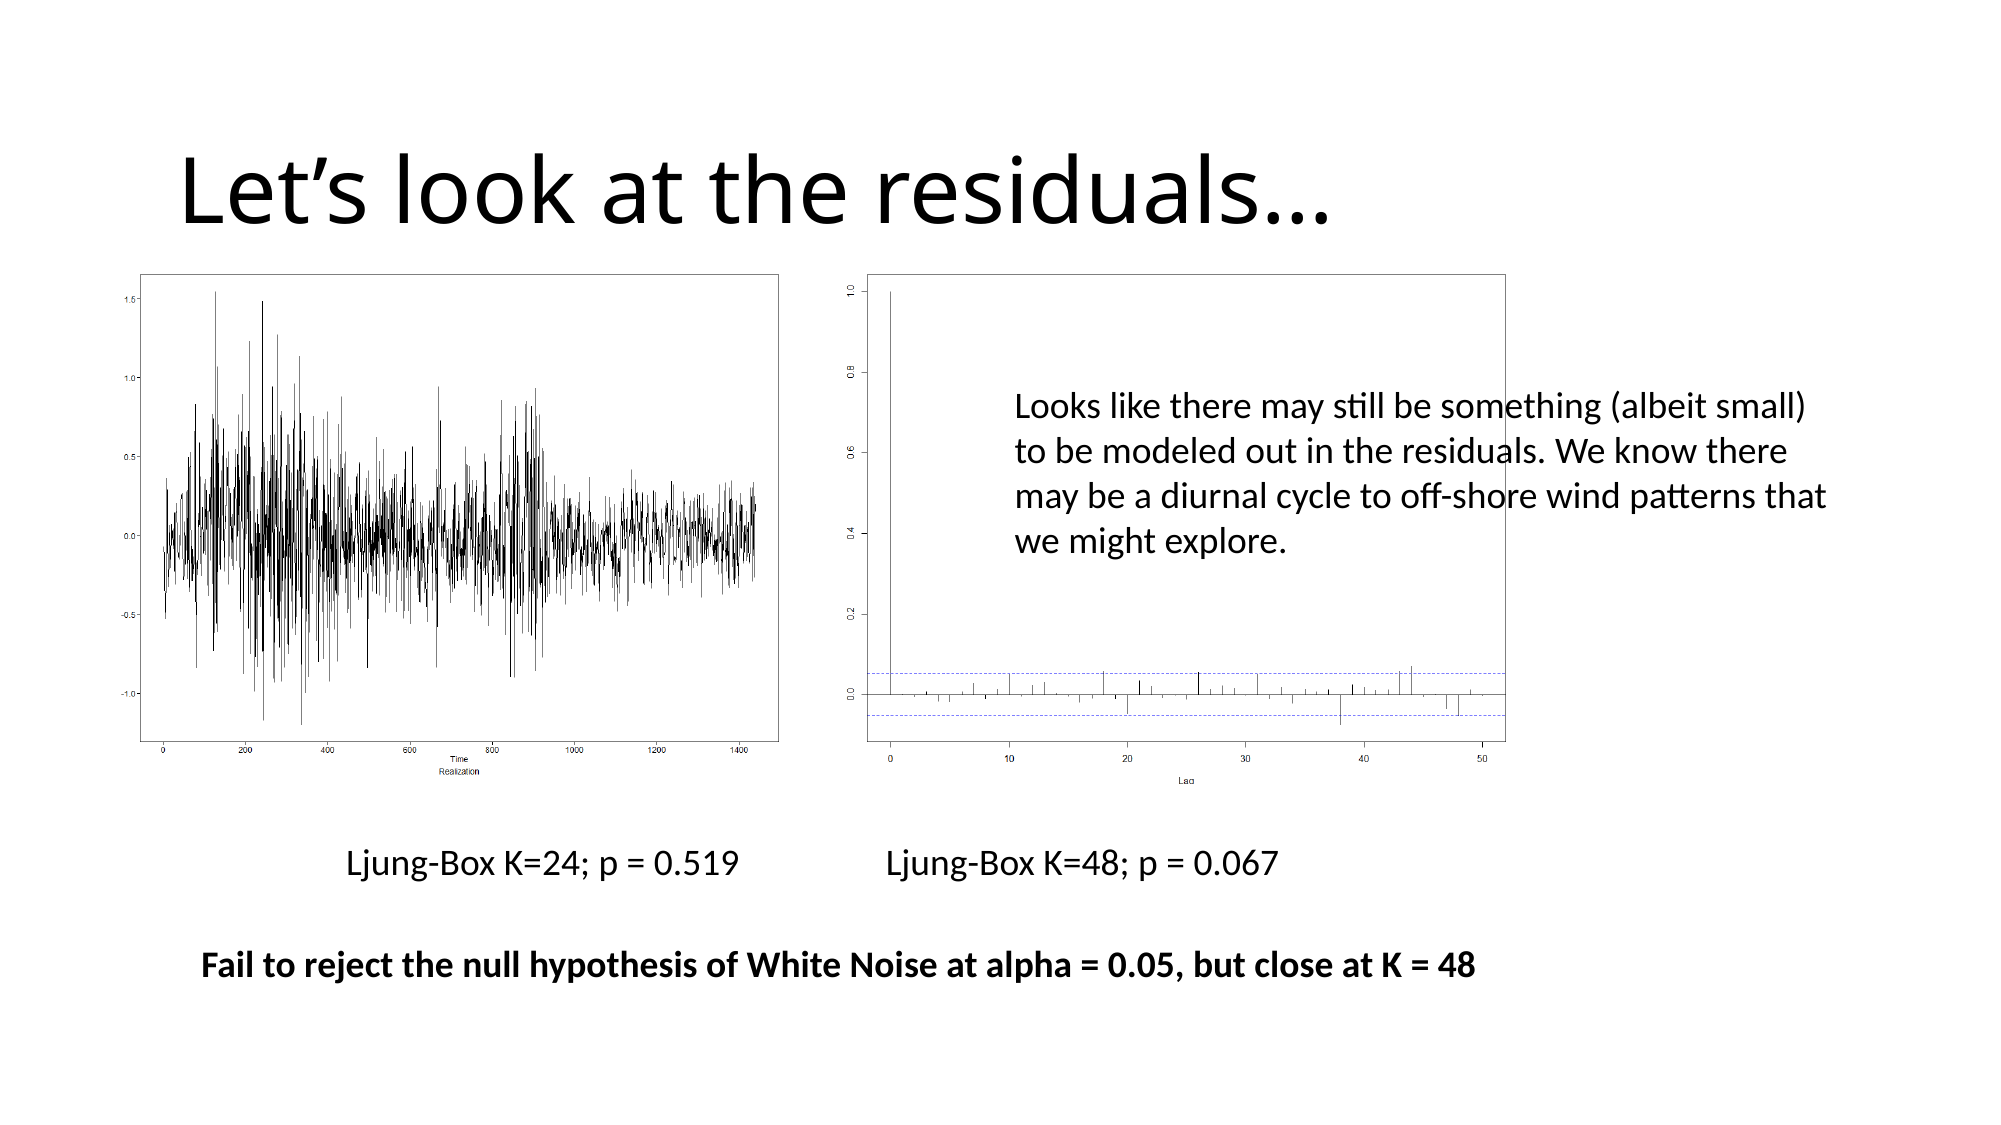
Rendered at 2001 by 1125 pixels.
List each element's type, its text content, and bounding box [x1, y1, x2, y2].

text_box Fail to reject the null hypothesis of White Noise at alpha = 0.05, but close at K = 48 [186, 932, 1493, 993]
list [112, 264, 790, 784]
text_box Let’s look at the residuals… [162, 84, 1888, 303]
text_box Looks like there may still be something (albeit small) to be modeled out in the residuals. We know there may be a diurnal cycle to off-shore wind patterns that we might explore. [1517, 373, 1850, 569]
text_box Ljung-Box K=24; p = 0.519 [331, 830, 755, 891]
text_box Ljung-Box K=48; p = 0.067 [871, 830, 1295, 891]
picture [839, 263, 1517, 784]
